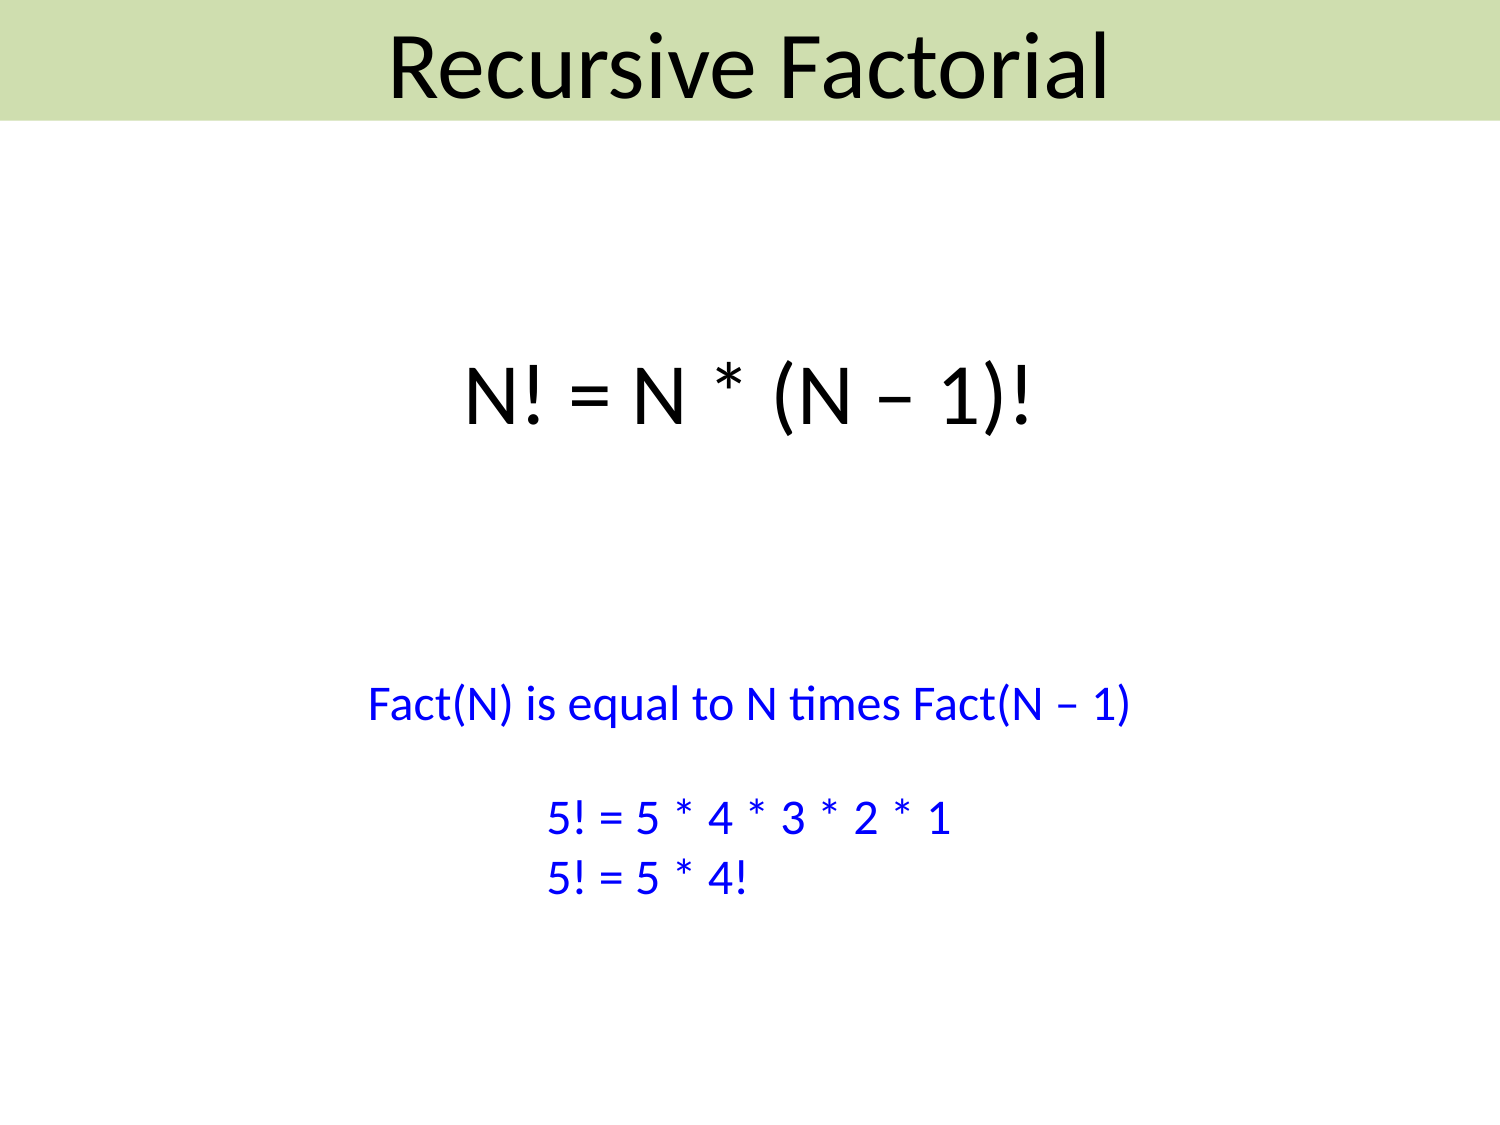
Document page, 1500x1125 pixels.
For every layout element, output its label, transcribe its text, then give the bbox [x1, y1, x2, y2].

text_box 5! = 5 * 4 * 3 * 2 * 1 5! = 5 * 4! [531, 777, 967, 913]
text_box N! = N * (N – 1)! [0, 329, 1500, 449]
text_box Fact(N) is equal to N times Fact(N – 1) [0, 662, 1500, 738]
text_box Recursive Factorial [0, 0, 1500, 121]
